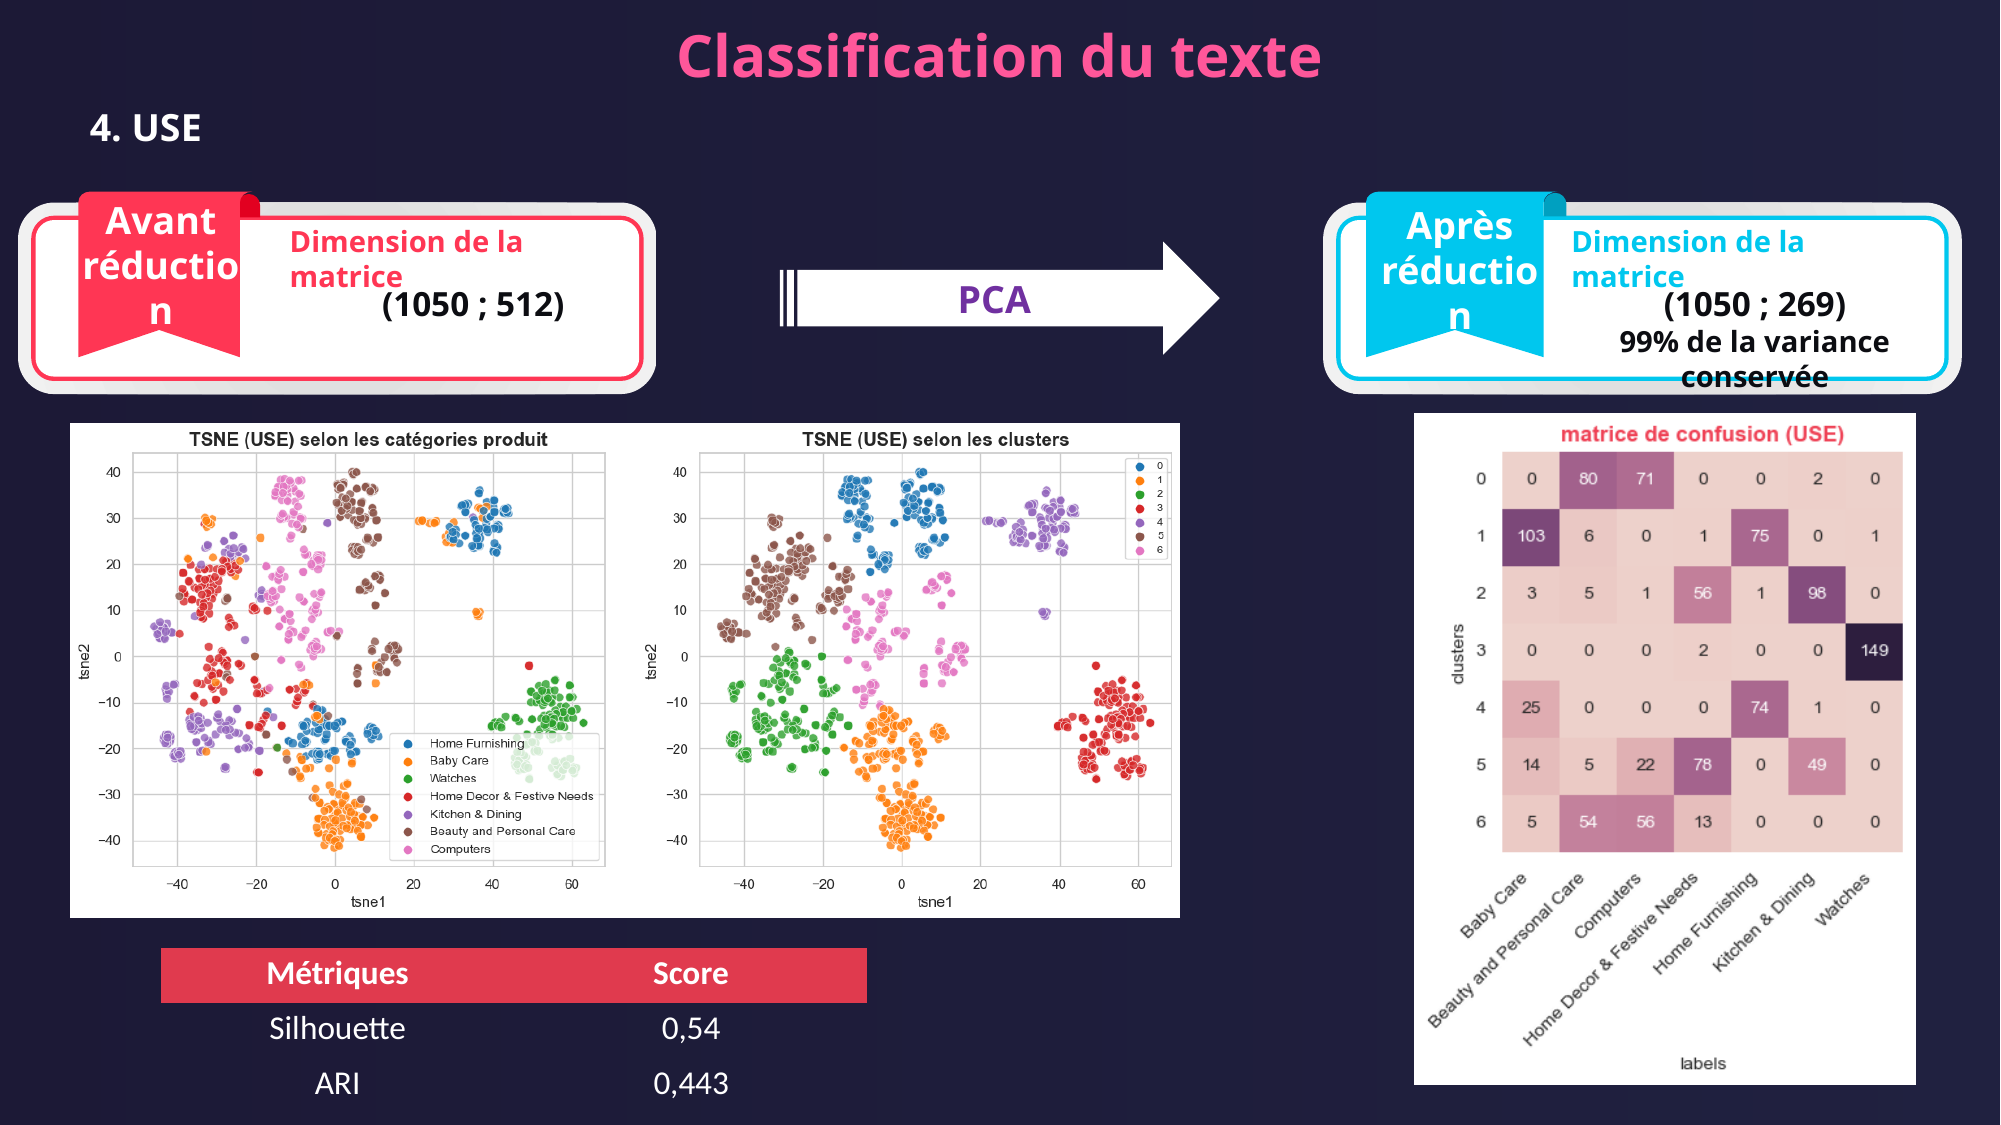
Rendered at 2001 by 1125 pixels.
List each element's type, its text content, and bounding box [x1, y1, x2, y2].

text_box Avant réduction [78, 197, 244, 202]
picture [1413, 413, 1916, 1085]
text_box PCA [796, 239, 1222, 358]
text_box PCA [786, 269, 795, 327]
text_box [0, 0, 2000, 1125]
table_cell ARI [161, 1058, 515, 1113]
table_cell Silhouette [161, 1003, 515, 1058]
text_box [79, 191, 253, 197]
text_box [1545, 192, 1567, 202]
text_box [1366, 191, 1558, 202]
table_cell 0,443 [515, 1058, 867, 1113]
text_box Classification du texte [662, 11, 1338, 97]
table_cell 0,54 [515, 1003, 867, 1058]
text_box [276, 240, 670, 332]
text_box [1323, 202, 1960, 391]
text_box 4. USE [78, 80, 914, 160]
text_box [243, 193, 260, 202]
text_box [1558, 240, 1952, 367]
table_header Score [515, 948, 867, 1003]
picture [70, 423, 1180, 918]
table_header Métriques [161, 948, 515, 1003]
text_box PCA [779, 269, 784, 327]
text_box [18, 202, 655, 391]
